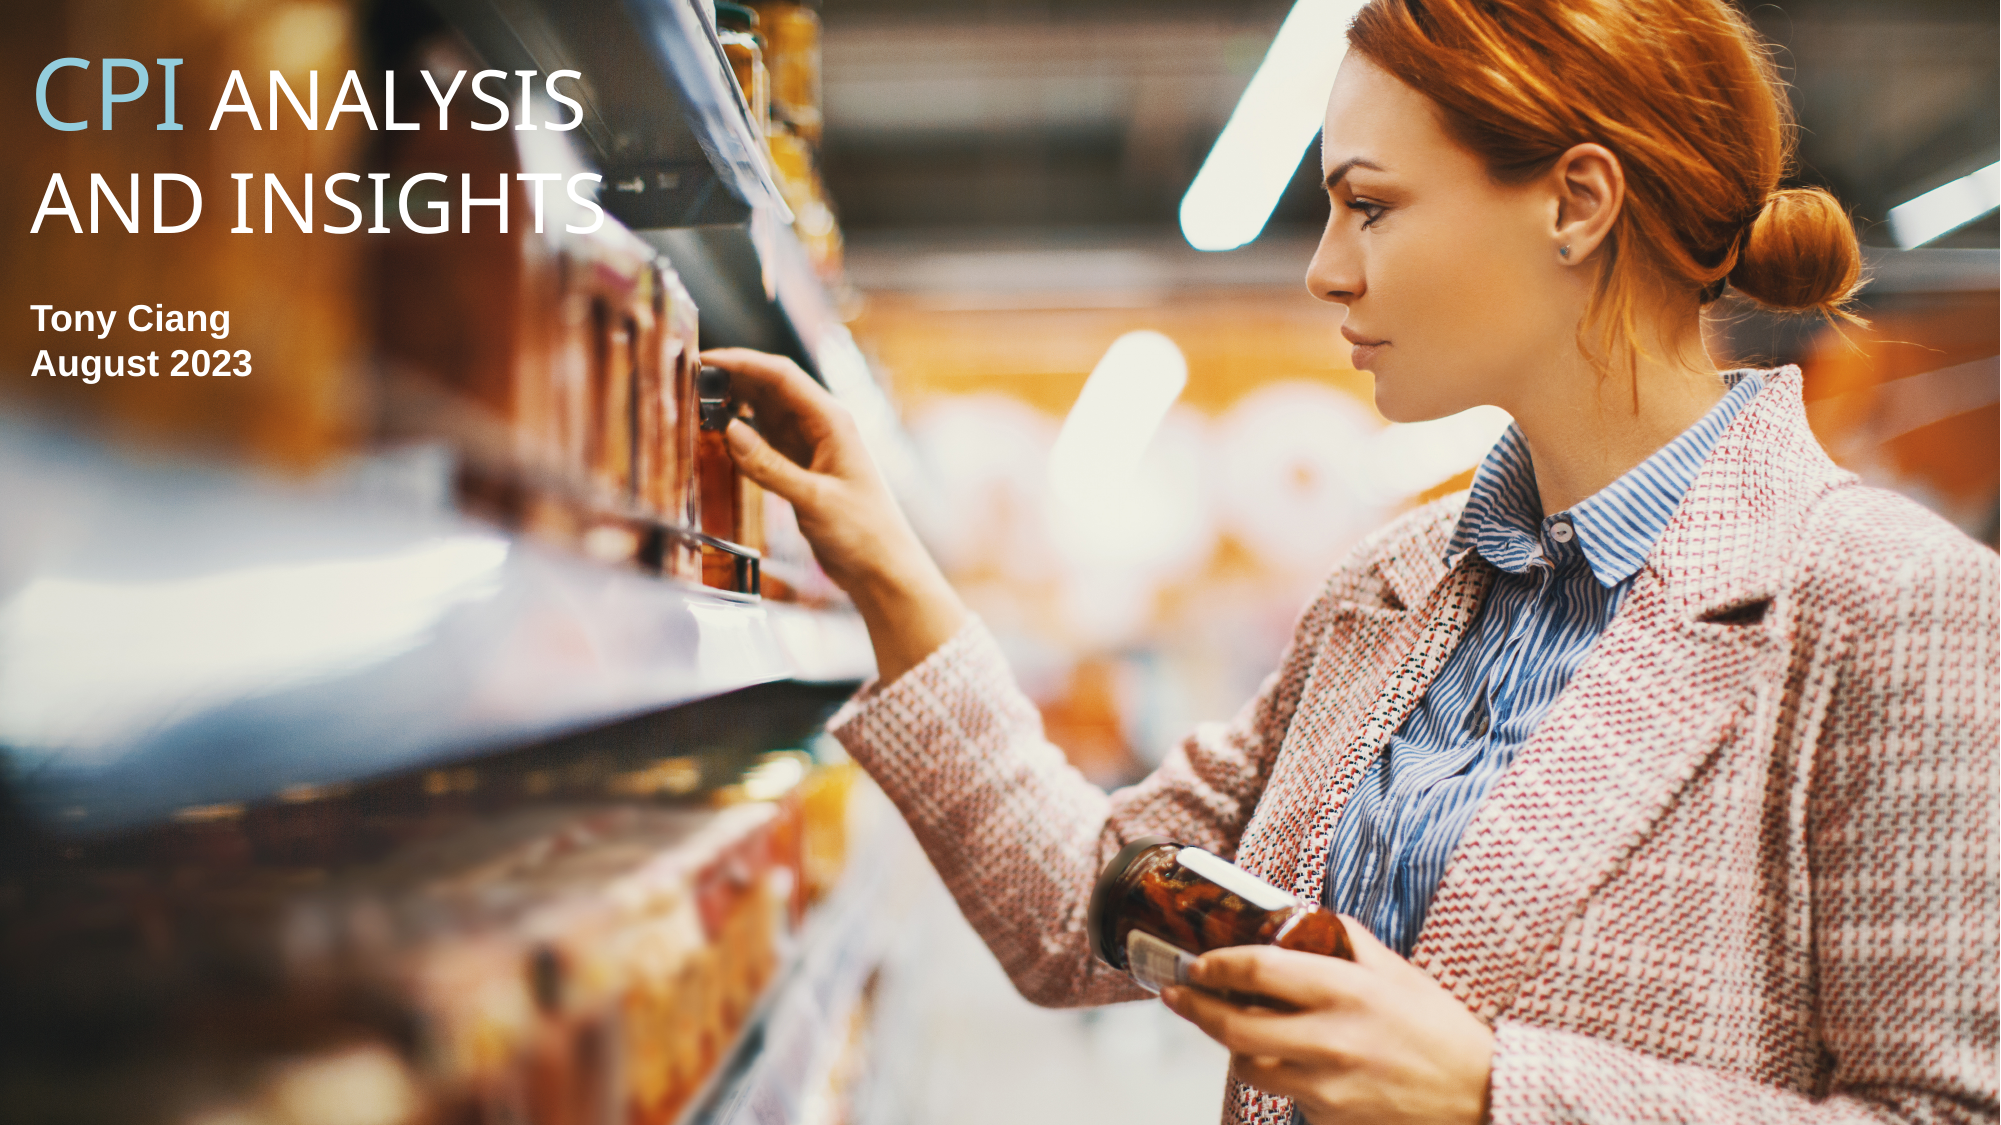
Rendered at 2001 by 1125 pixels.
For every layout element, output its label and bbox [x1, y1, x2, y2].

list [0, 0, 2000, 1125]
